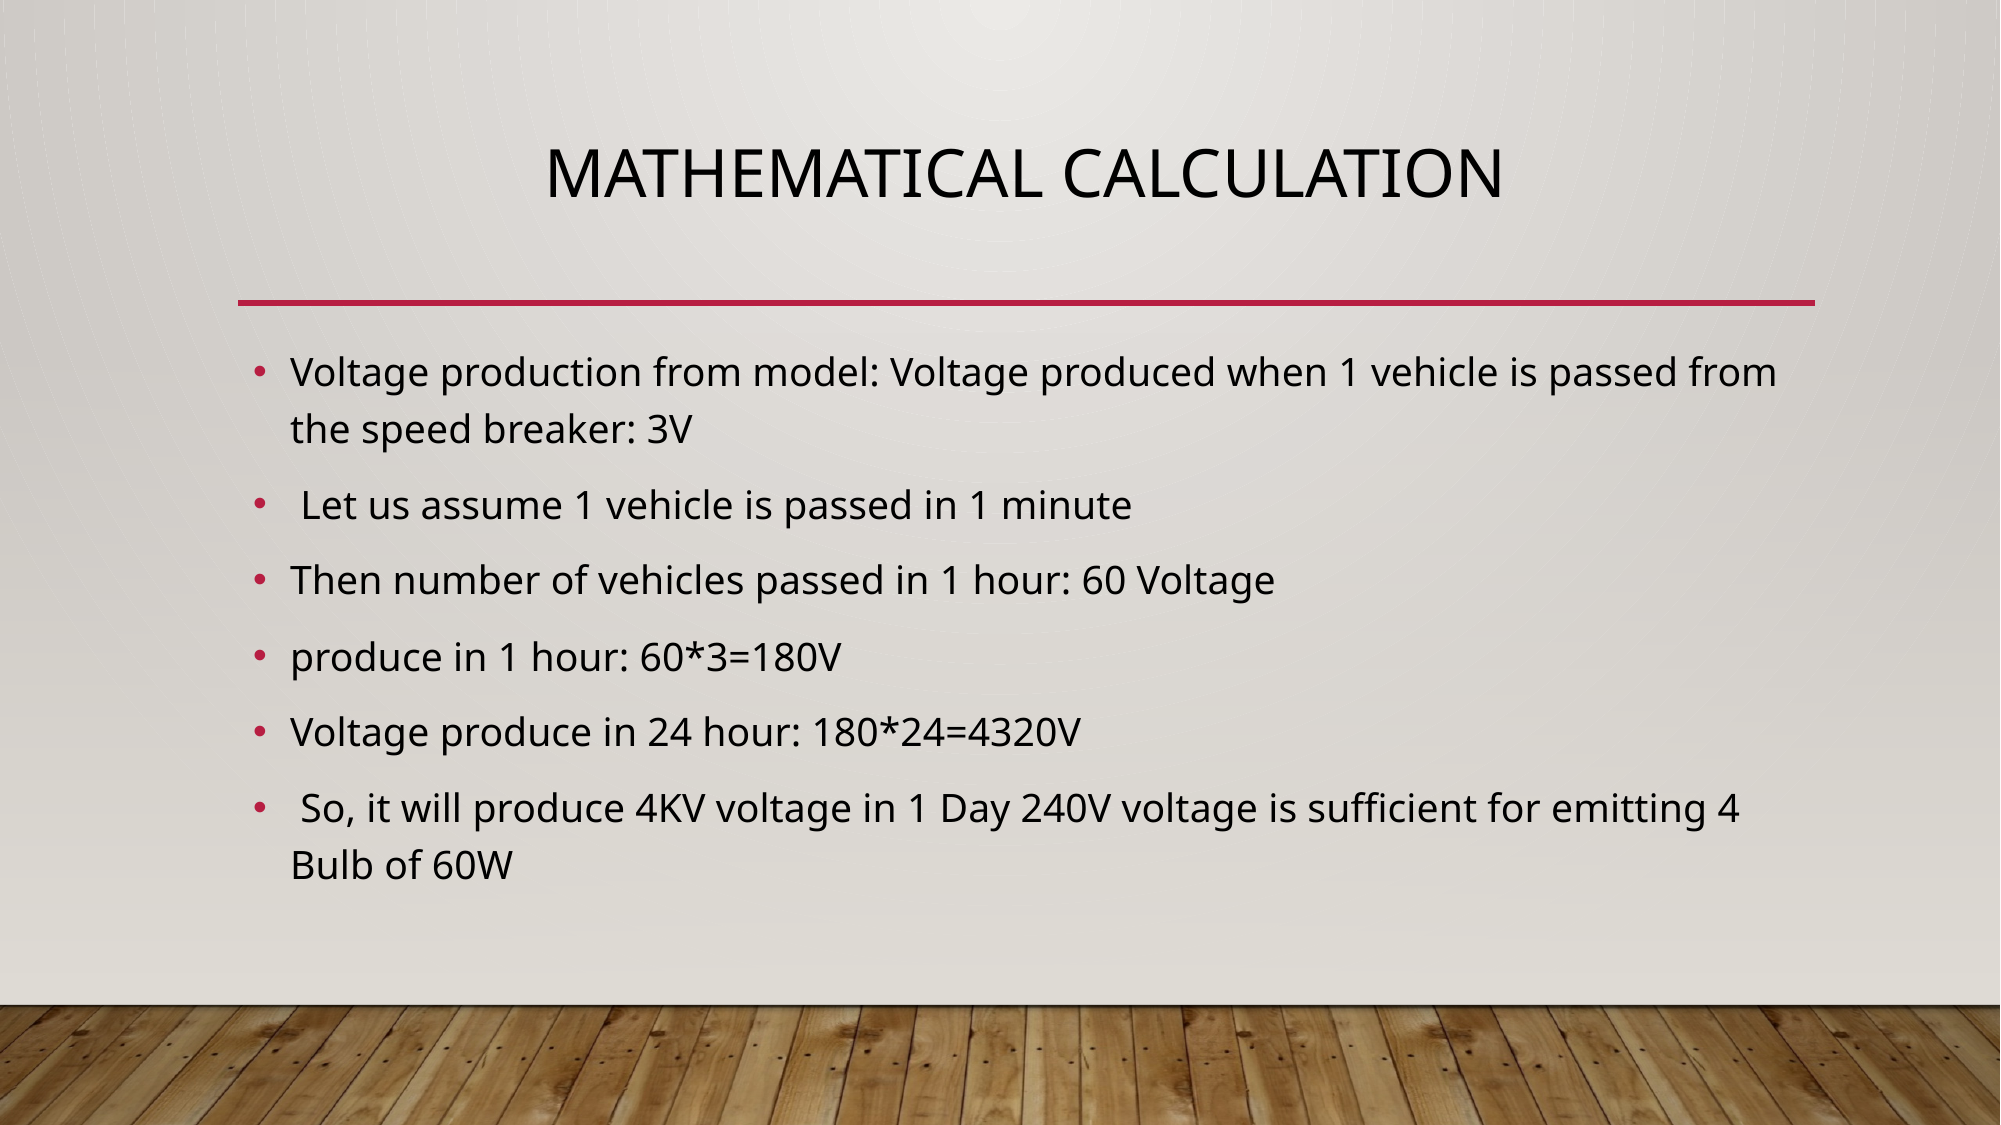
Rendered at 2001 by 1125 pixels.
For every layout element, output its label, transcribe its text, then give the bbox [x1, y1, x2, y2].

picture [0, 1005, 2000, 1125]
list Voltage production from model: Voltage produced when 1 vehicle is passed from the speed breaker: 3V Let us assume 1 vehicle is passed in 1 minute Then number of vehicles passed in 1 hour: 60 Voltage produce in 1 hour: 60*3=180V Voltage produce in 24 hour: 180*24=4320V So, it will produce 4KV voltage in 1 Day 240V voltage is sufficient for emitting 4 Bulb of 60W [238, 330, 1814, 897]
title MATHEMATICAL CALCULATION [238, 131, 1814, 305]
